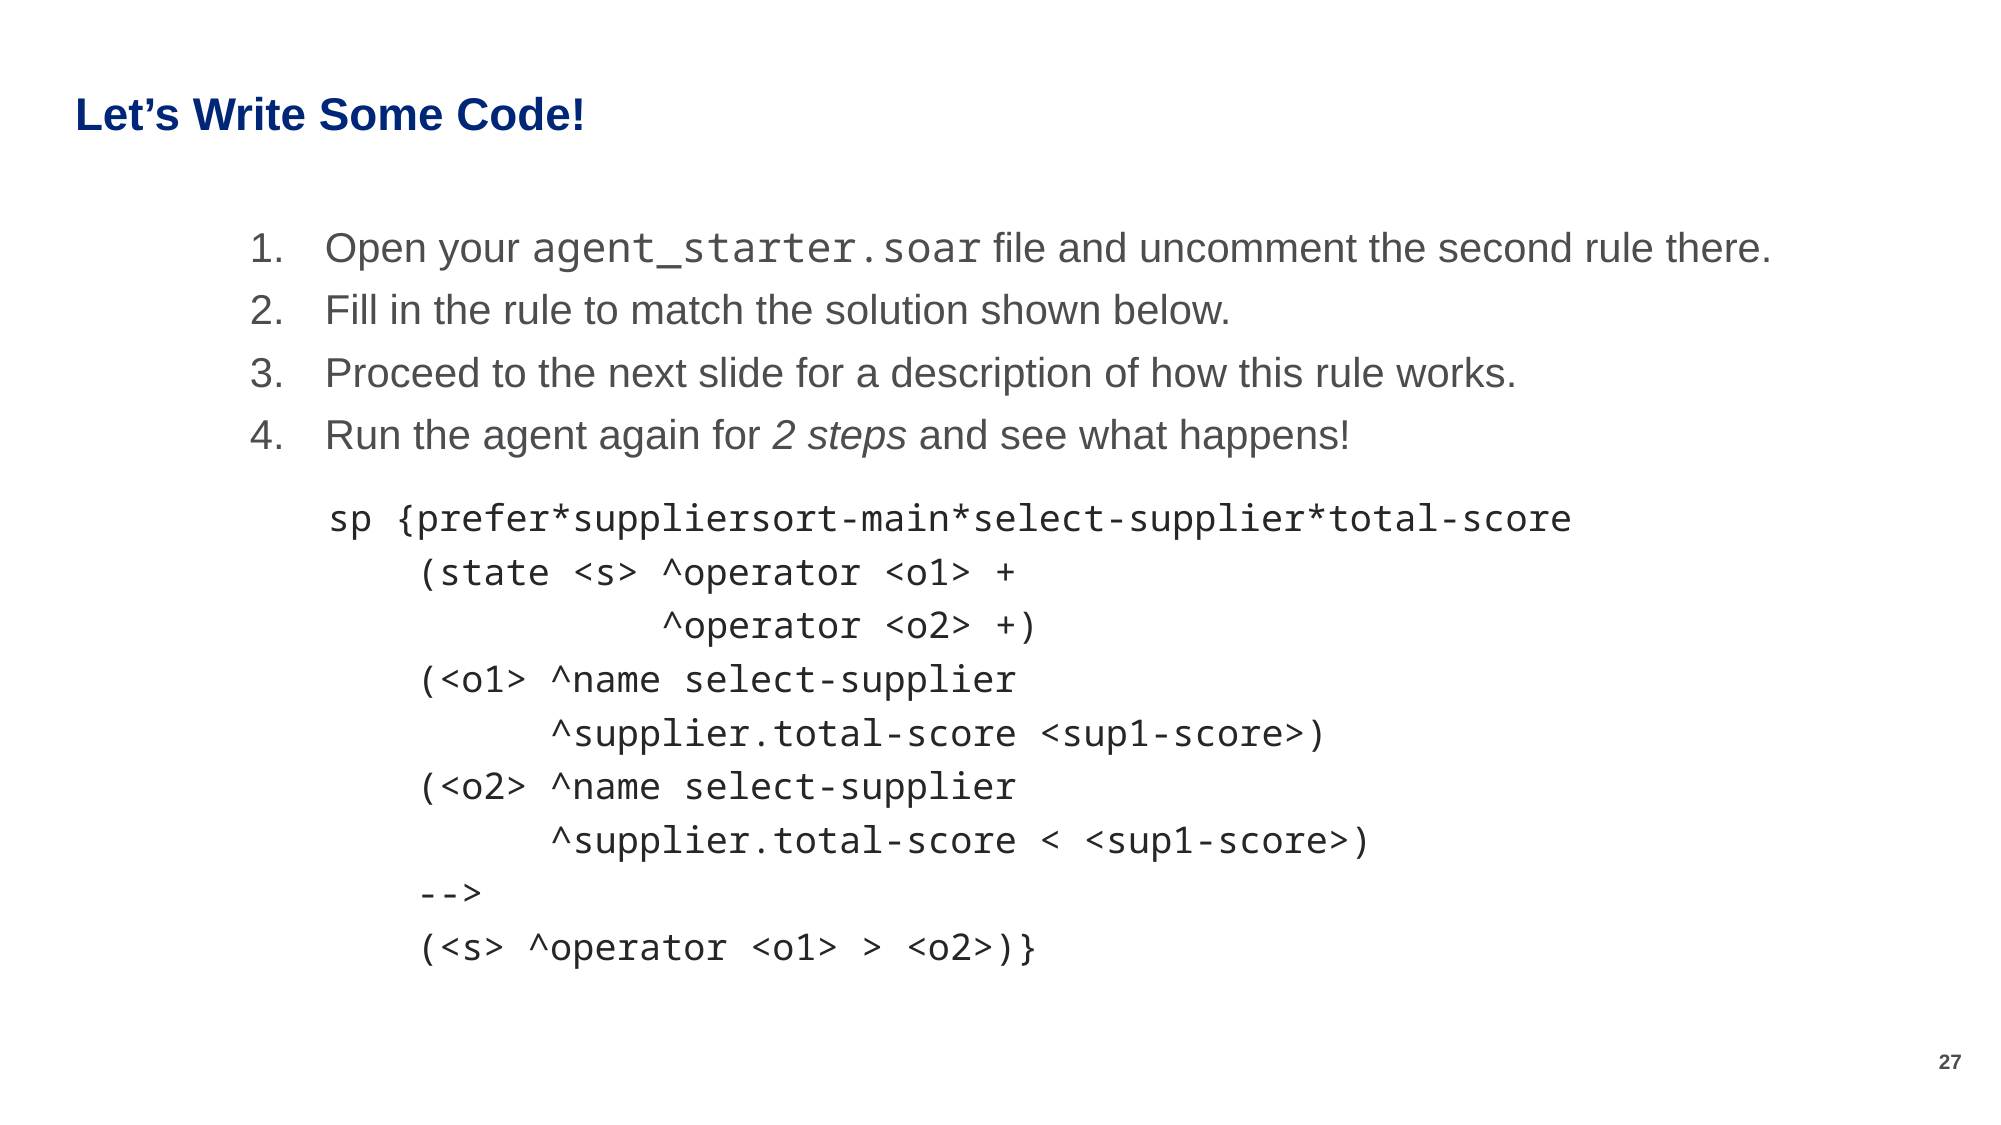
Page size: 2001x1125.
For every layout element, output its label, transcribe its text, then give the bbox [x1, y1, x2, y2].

list Open your agent_starter.soar file and uncomment the second rule there. Fill in the rule to match the solution shown below. Proceed to the next slide for a description of how this rule works. Run the agent again for 2 steps and see what happens! [249, 220, 1794, 558]
text_box sp {prefer*suppliersort-main*select-supplier*total-score (state <s> ^operator <o1> + ^operator <o2> +) (<o1> ^name select-supplier ^supplier.total-score <sup1-score>) (<o2> ^name select-supplier ^supplier.total-score < <sup1-score>) --> (<s> ^operator <o1> > <o2>)} [327, 494, 1750, 973]
title Let’s Write Some Code! [75, 91, 1650, 142]
